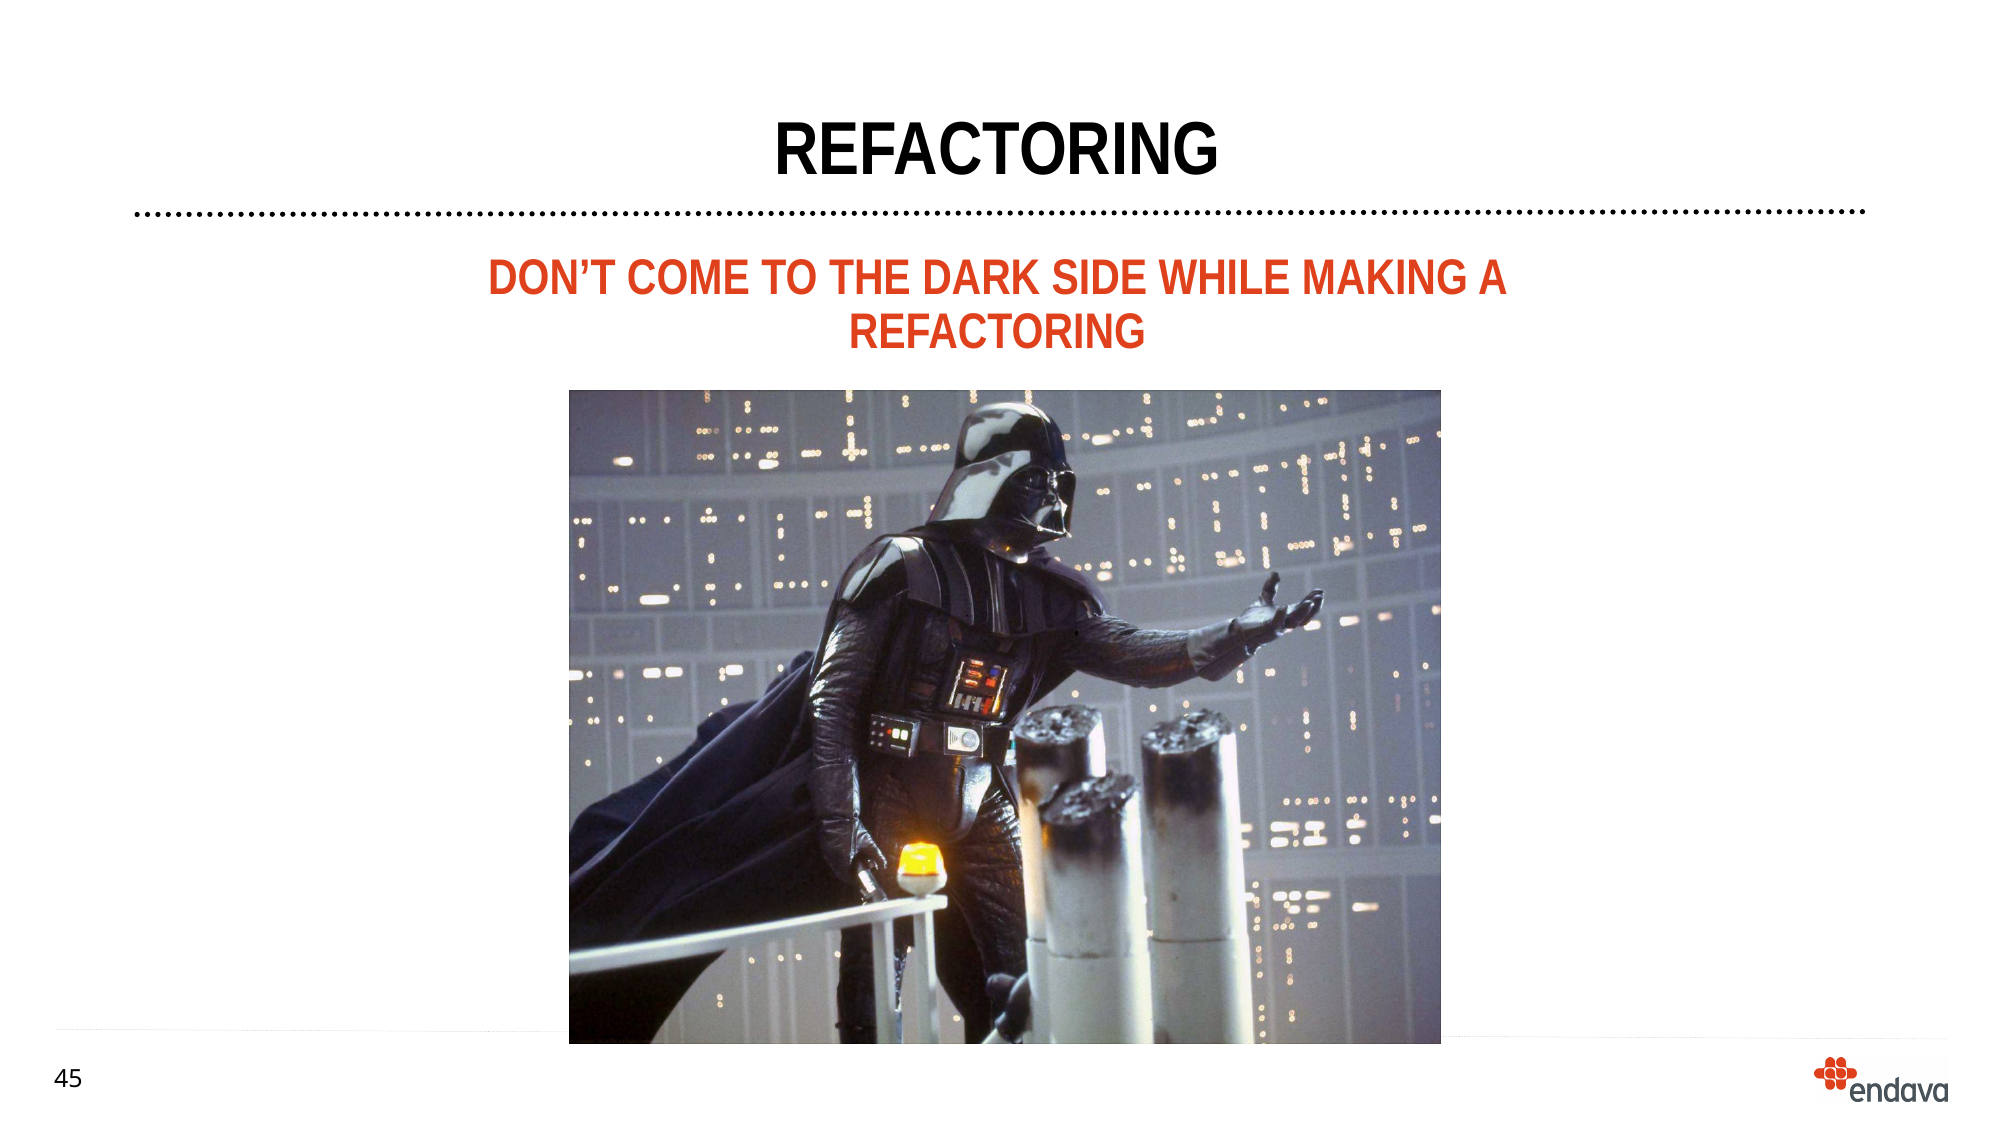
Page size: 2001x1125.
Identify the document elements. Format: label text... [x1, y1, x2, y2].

title REFACTORING [198, 26, 1812, 195]
list DON’T COME TO THE DARK SIDE WHILE MAKING A REFACTORING [444, 296, 1566, 367]
picture [569, 390, 1441, 1044]
picture [1814, 1057, 1948, 1102]
